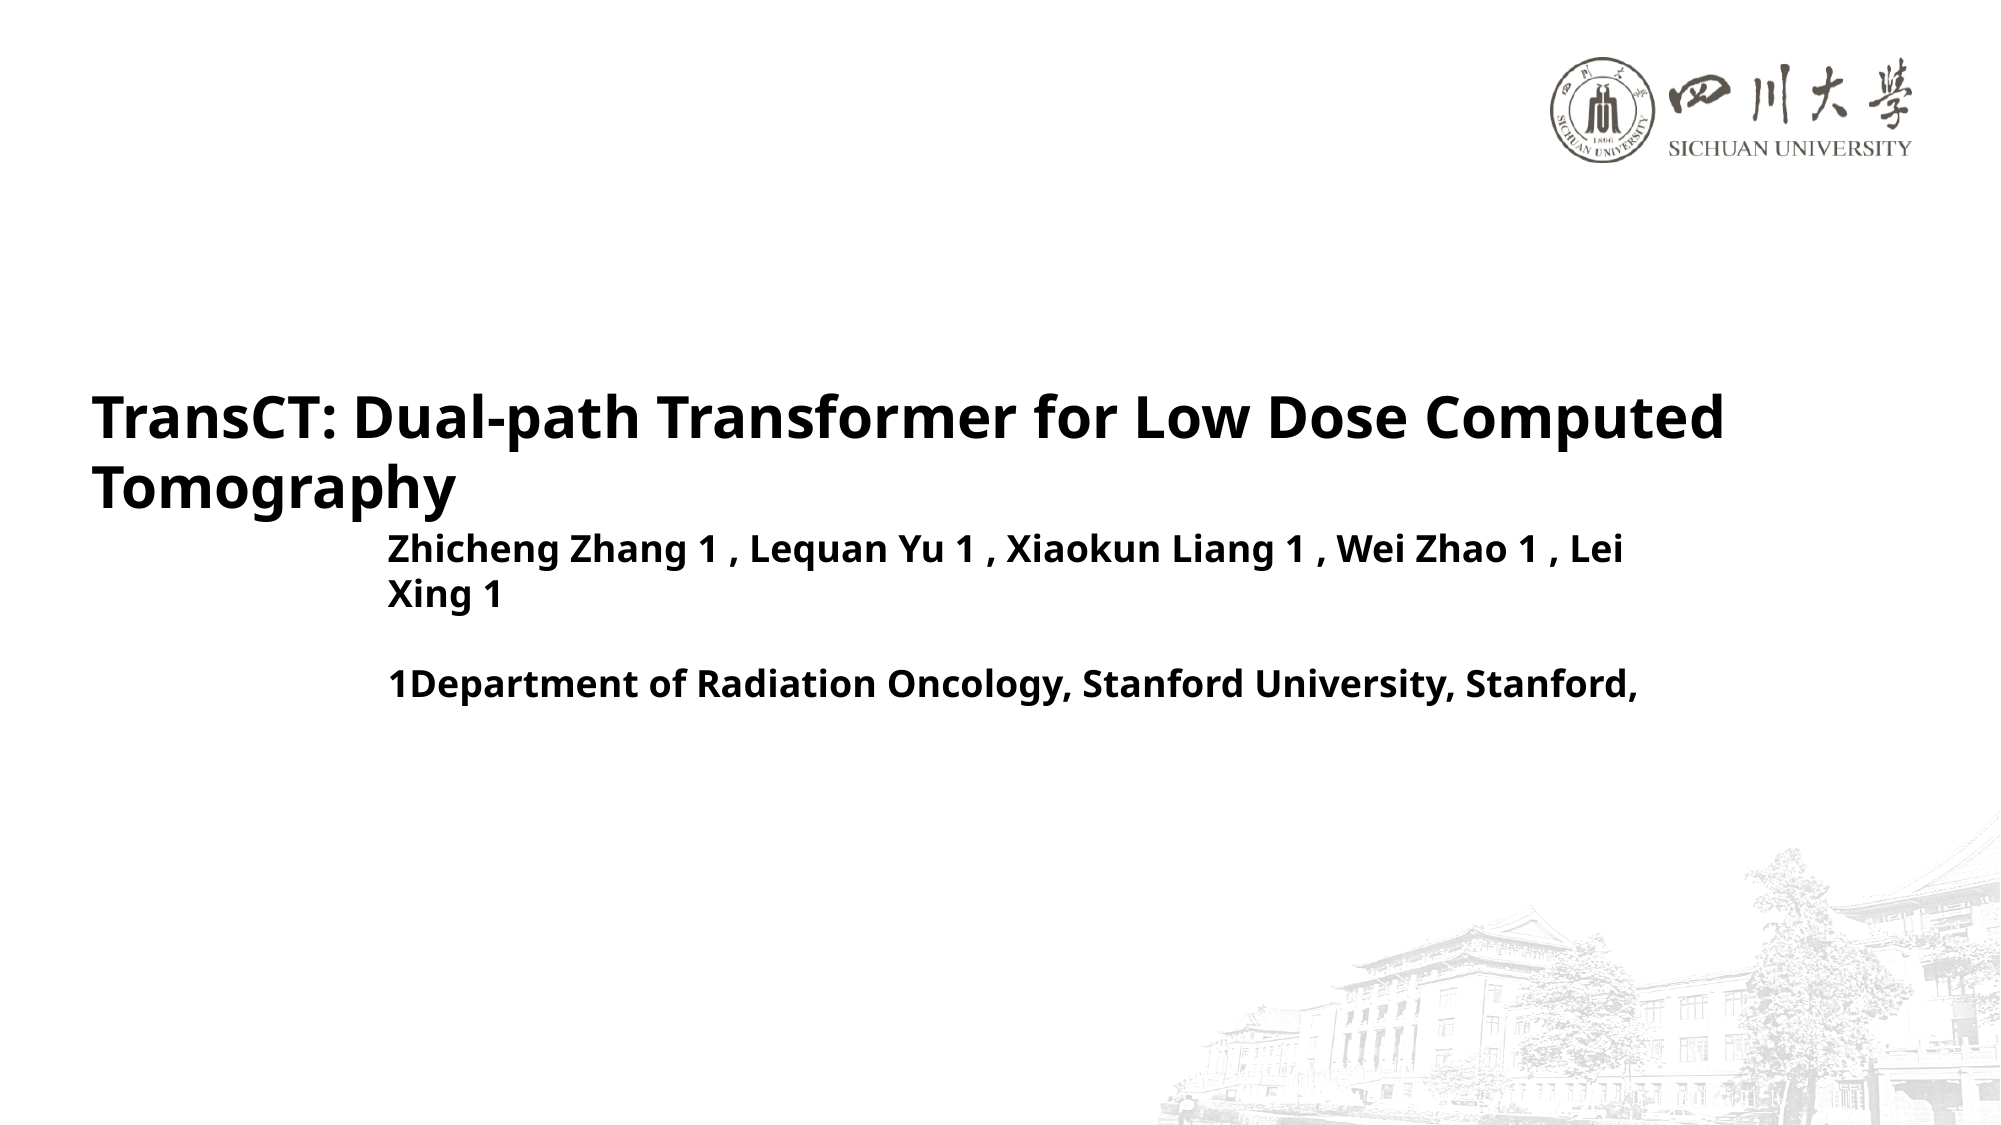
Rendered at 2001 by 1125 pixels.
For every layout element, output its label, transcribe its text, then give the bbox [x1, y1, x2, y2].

picture [1158, 752, 2000, 1125]
picture [1550, 57, 1912, 163]
text_box Zhicheng Zhang 1 , Lequan Yu 1 , Xiaokun Liang 1 , Wei Zhao 1 , Lei Xing 1 1Department of Radiation Oncology, Stanford University, Stanford, [373, 517, 1716, 713]
text_box TransCT: Dual-path Transformer for Low Dose Computed Tomography [77, 372, 1982, 528]
